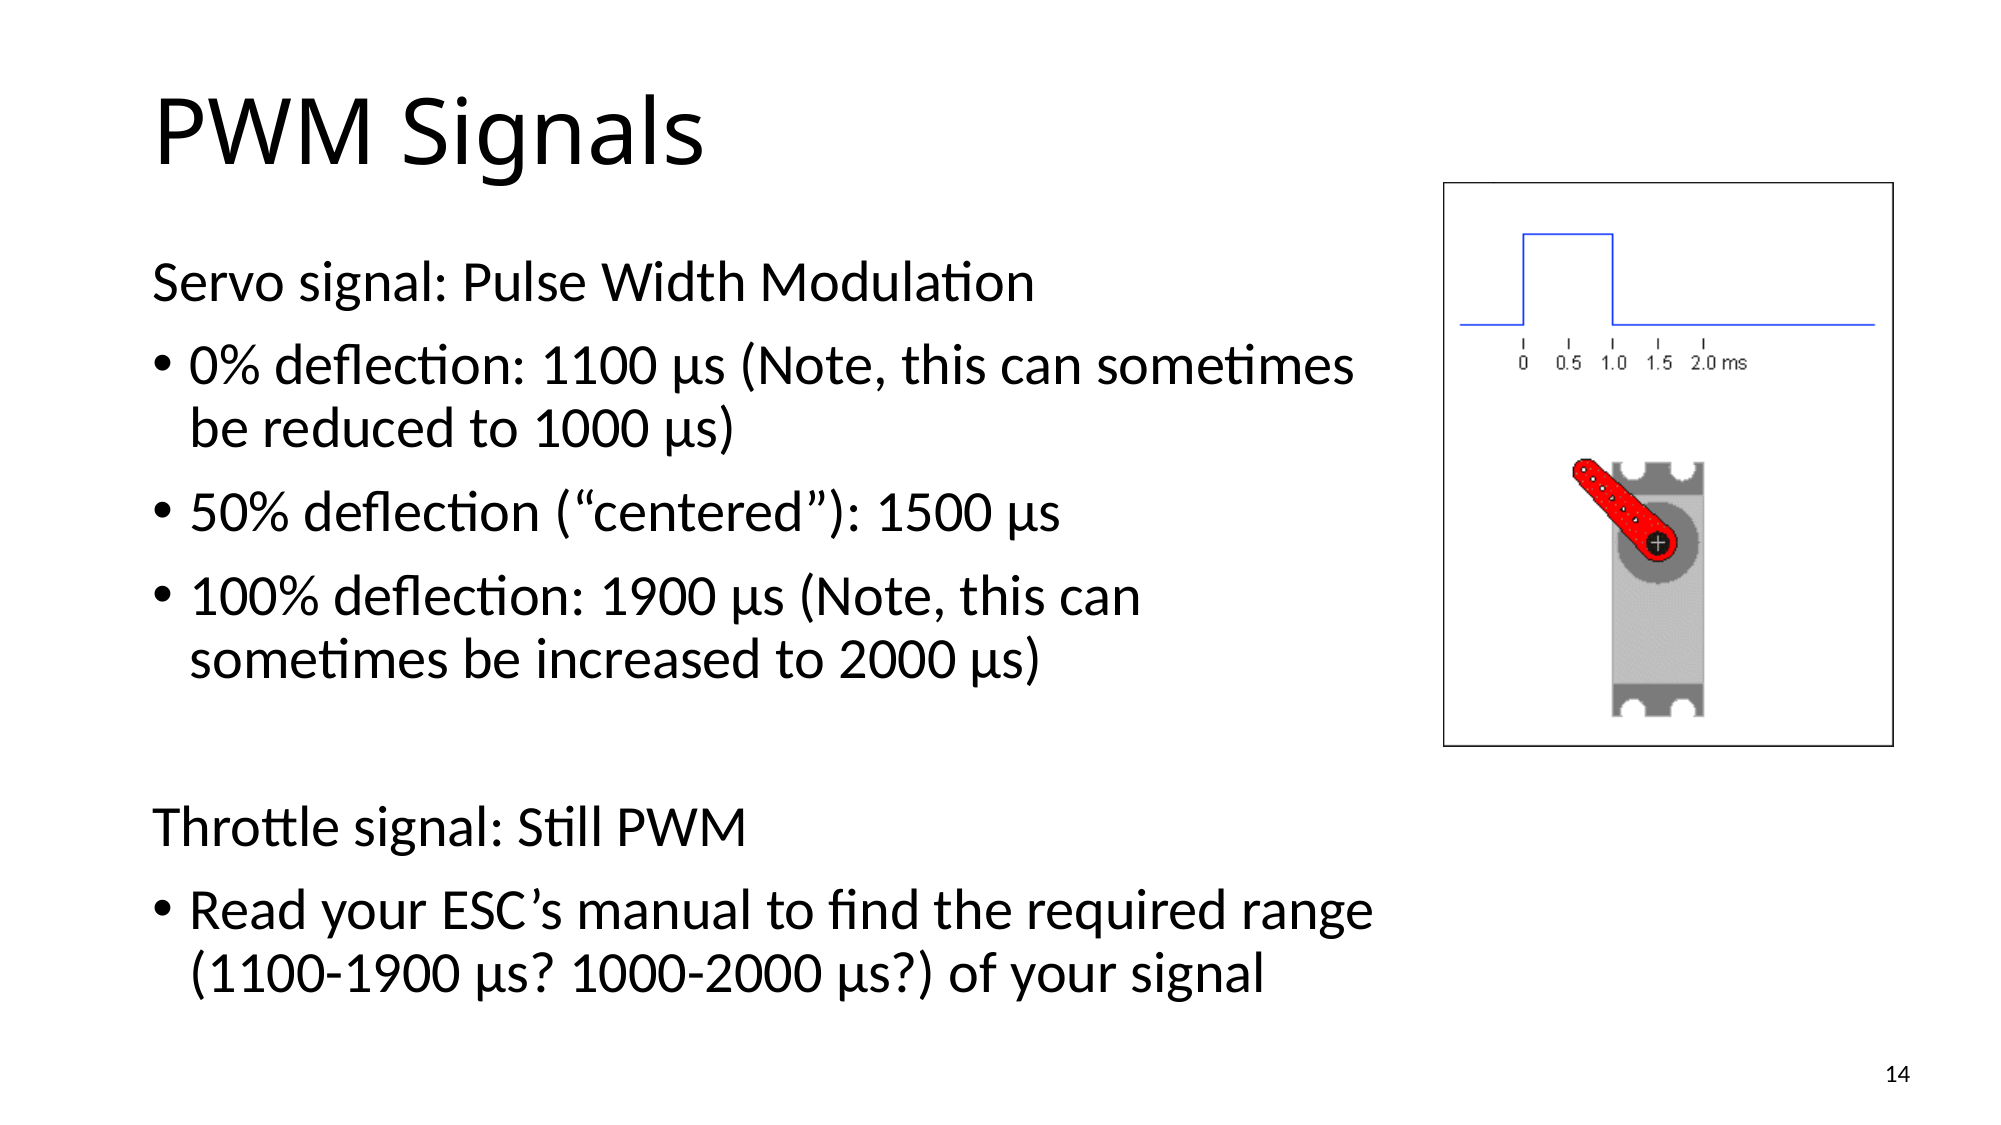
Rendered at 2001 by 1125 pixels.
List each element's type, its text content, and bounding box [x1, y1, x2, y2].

title PWM Signals [137, 25, 1926, 244]
slide_number 14 [1412, 1042, 1926, 1103]
list Servo signal: Pulse Width Modulation 0% deflection: 1100 μs (Note, this can sometimes be reduced to 1000 μs) 50% deflection (“centered”): 1500 μs 100% deflection: 1900 μs (Note, this can sometimes be increased to 2000 μs) Throttle signal: Still PWM Read your ESC’s manual to find the required range (1100-1900 μs? 1000-2000 μs?) of your signal [137, 243, 1398, 1014]
picture [1443, 182, 1894, 747]
